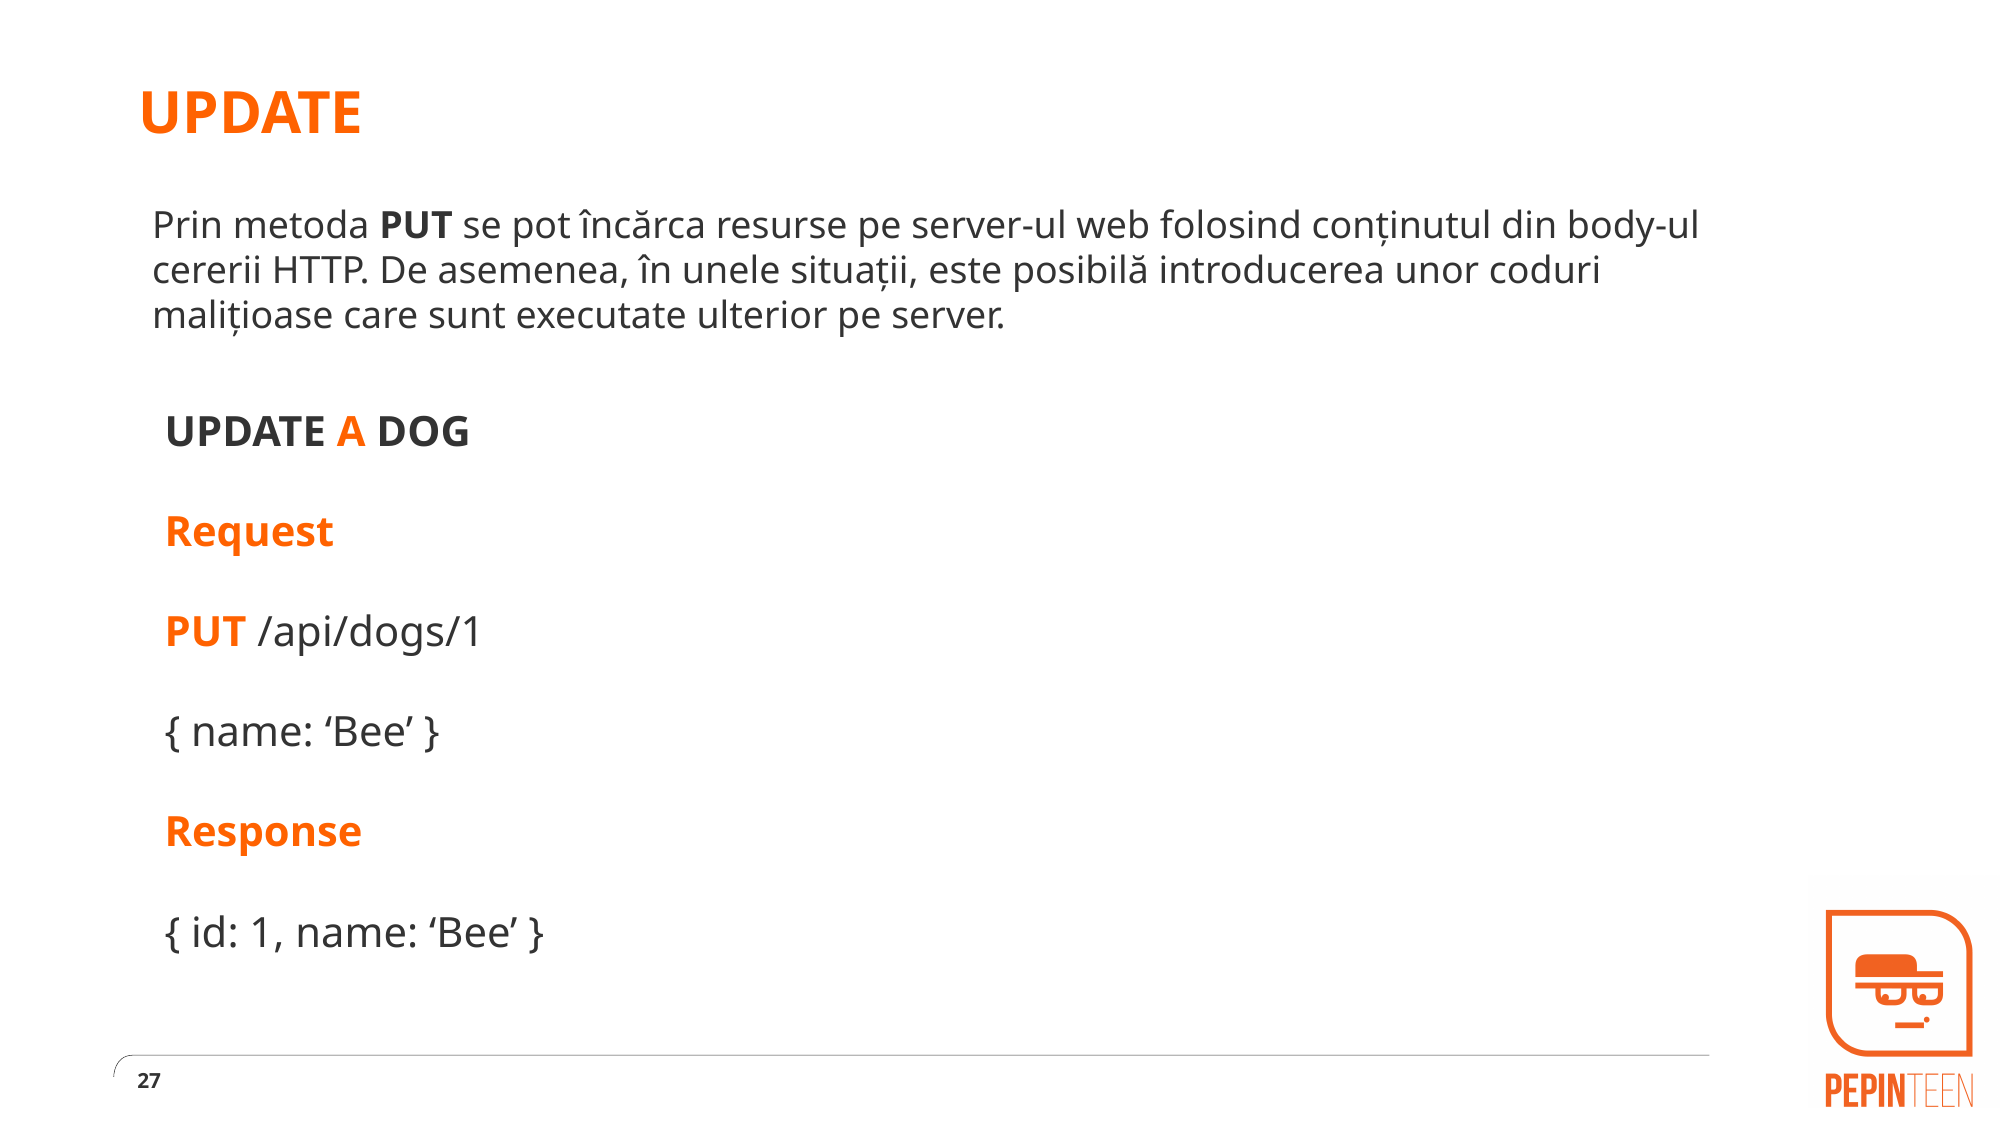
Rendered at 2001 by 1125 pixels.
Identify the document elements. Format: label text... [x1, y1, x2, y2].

slide_number 27 [137, 1065, 219, 1097]
text_box Prin metoda PUT se pot încărca resurse pe server-ul web folosind conținutul din body-ul cererii HTTP. De asemenea, în unele situații, este posibilă introducerea unor coduri malițioase care sunt executate ulterior pe server. [137, 193, 1793, 344]
text_box UPDATE A DOG Request PUT /api/dogs/1 { name: ‘Bee’ } Response { id: 1, name: ‘Bee’ } [149, 397, 849, 1008]
picture [1808, 875, 2000, 1108]
title UPDATE [138, 46, 1860, 187]
